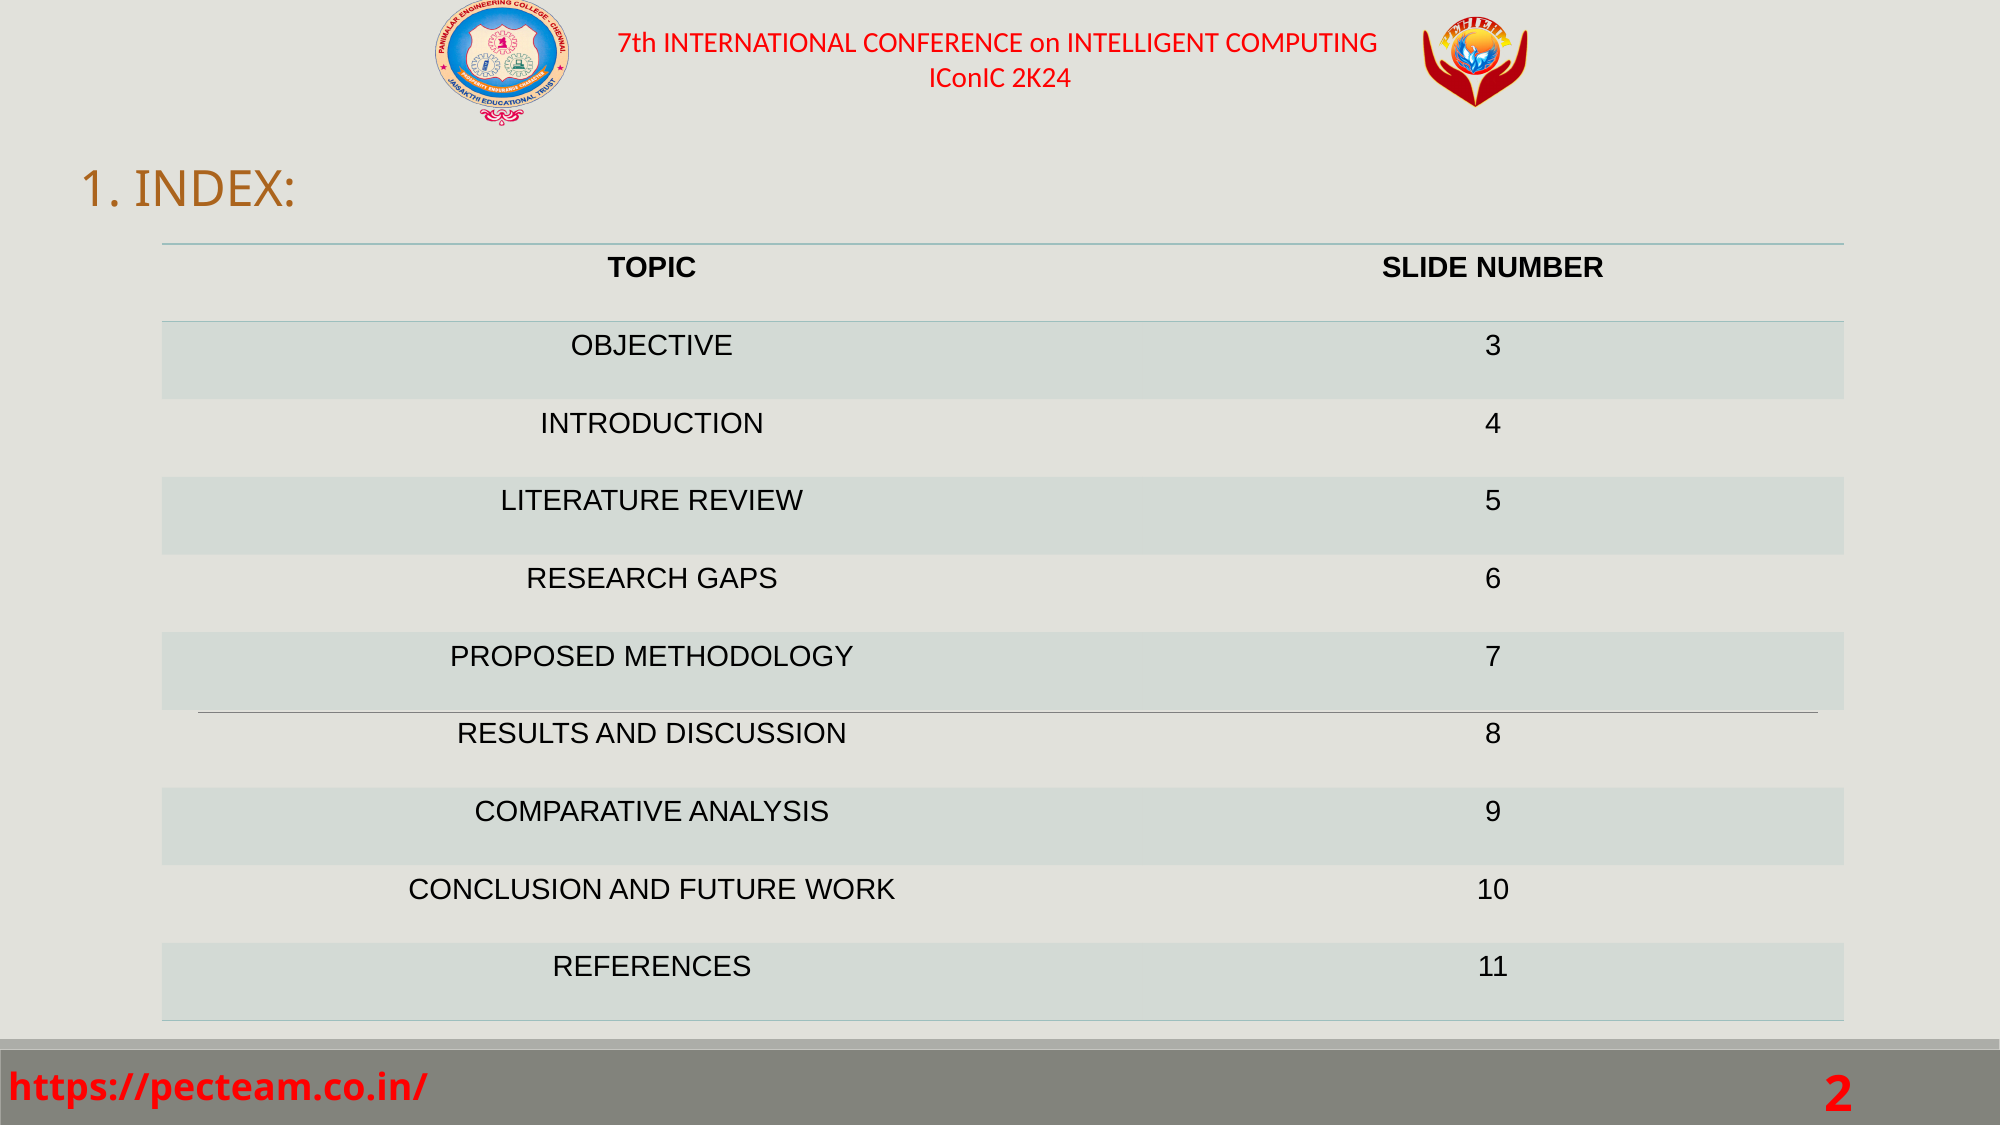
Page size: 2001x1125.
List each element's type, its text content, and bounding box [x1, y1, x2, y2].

table_cell 5 [1142, 477, 1844, 555]
table_cell COMPARATIVE ANALYSIS [162, 788, 1142, 865]
table_header SLIDE NUMBER [1142, 245, 1844, 321]
table_cell CONCLUSION AND FUTURE WORK [162, 865, 1142, 943]
table_cell 11 [1142, 943, 1844, 1020]
table_cell REFERENCES [162, 943, 1142, 1020]
table_cell 3 [1142, 322, 1844, 399]
text_box https://pecteam.co.in/ [0, 1055, 487, 1116]
table_cell 10 [1142, 865, 1844, 943]
picture [435, 0, 569, 126]
table_cell 4 [1142, 399, 1844, 477]
table_cell LITERATURE REVIEW [162, 477, 1142, 555]
table_header TOPIC [162, 245, 1142, 321]
picture [1395, 1, 1563, 113]
table_cell RESEARCH GAPS [162, 555, 1142, 632]
table_cell INTRODUCTION [162, 399, 1142, 477]
table_cell OBJECTIVE [162, 322, 1142, 399]
table_cell 6 [1142, 555, 1844, 632]
text_box 2 [1810, 1053, 1901, 1125]
table_cell PROPOSED METHODOLOGY [162, 632, 1142, 710]
table_cell 9 [1142, 788, 1844, 865]
table_cell 8 [1142, 710, 1844, 788]
table_cell RESULTS AND DISCUSSION [162, 710, 1142, 788]
table_cell 7 [1142, 632, 1844, 710]
subtitle 1. INDEX: [64, 155, 1936, 933]
